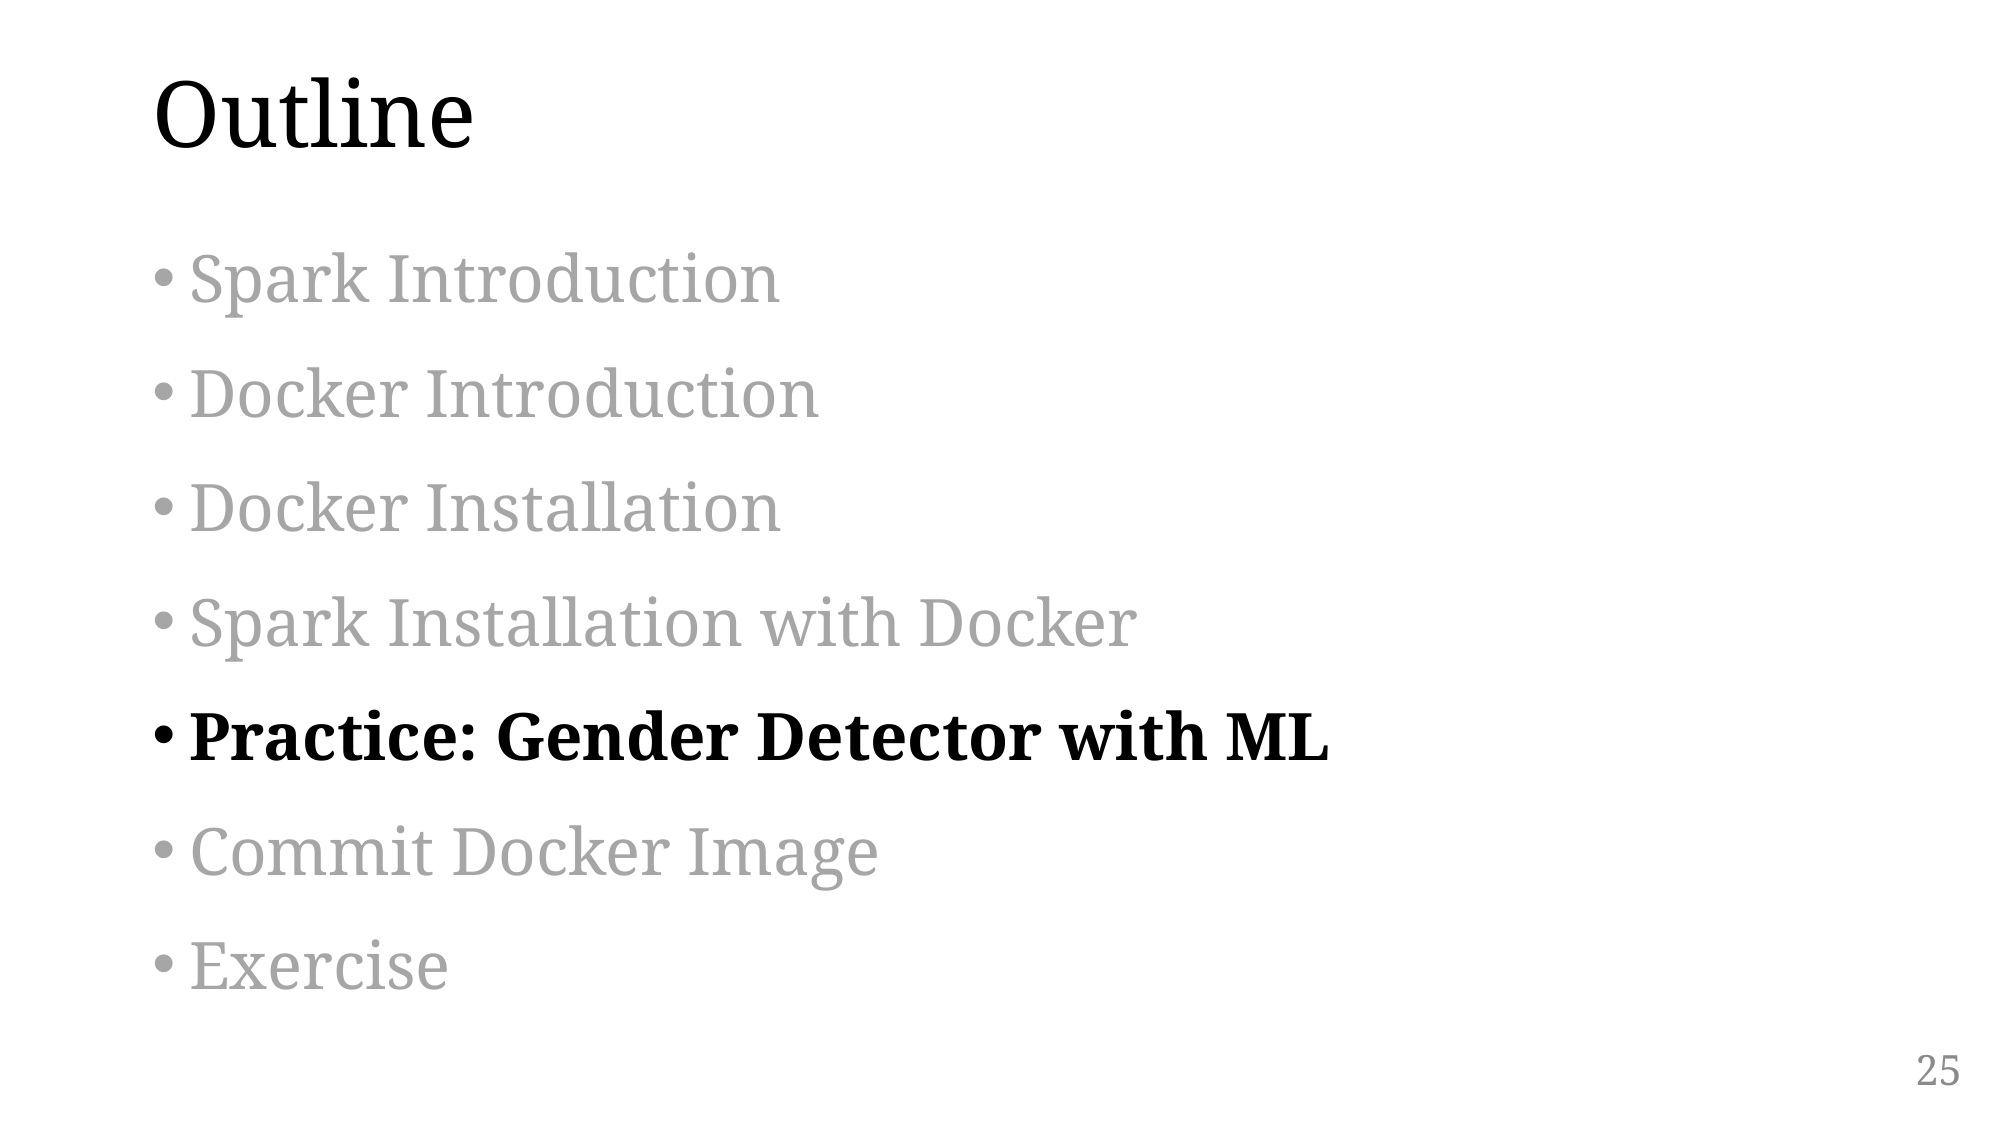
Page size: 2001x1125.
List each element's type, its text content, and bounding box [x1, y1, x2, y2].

title Outline [137, 22, 1863, 214]
list Spark Introduction Docker Introduction Docker Installation Spark Installation with Docker Practice: Gender Detector with ML Commit Docker Image Exercise [137, 214, 1863, 1013]
slide_number 25 [1791, 1042, 1977, 1103]
